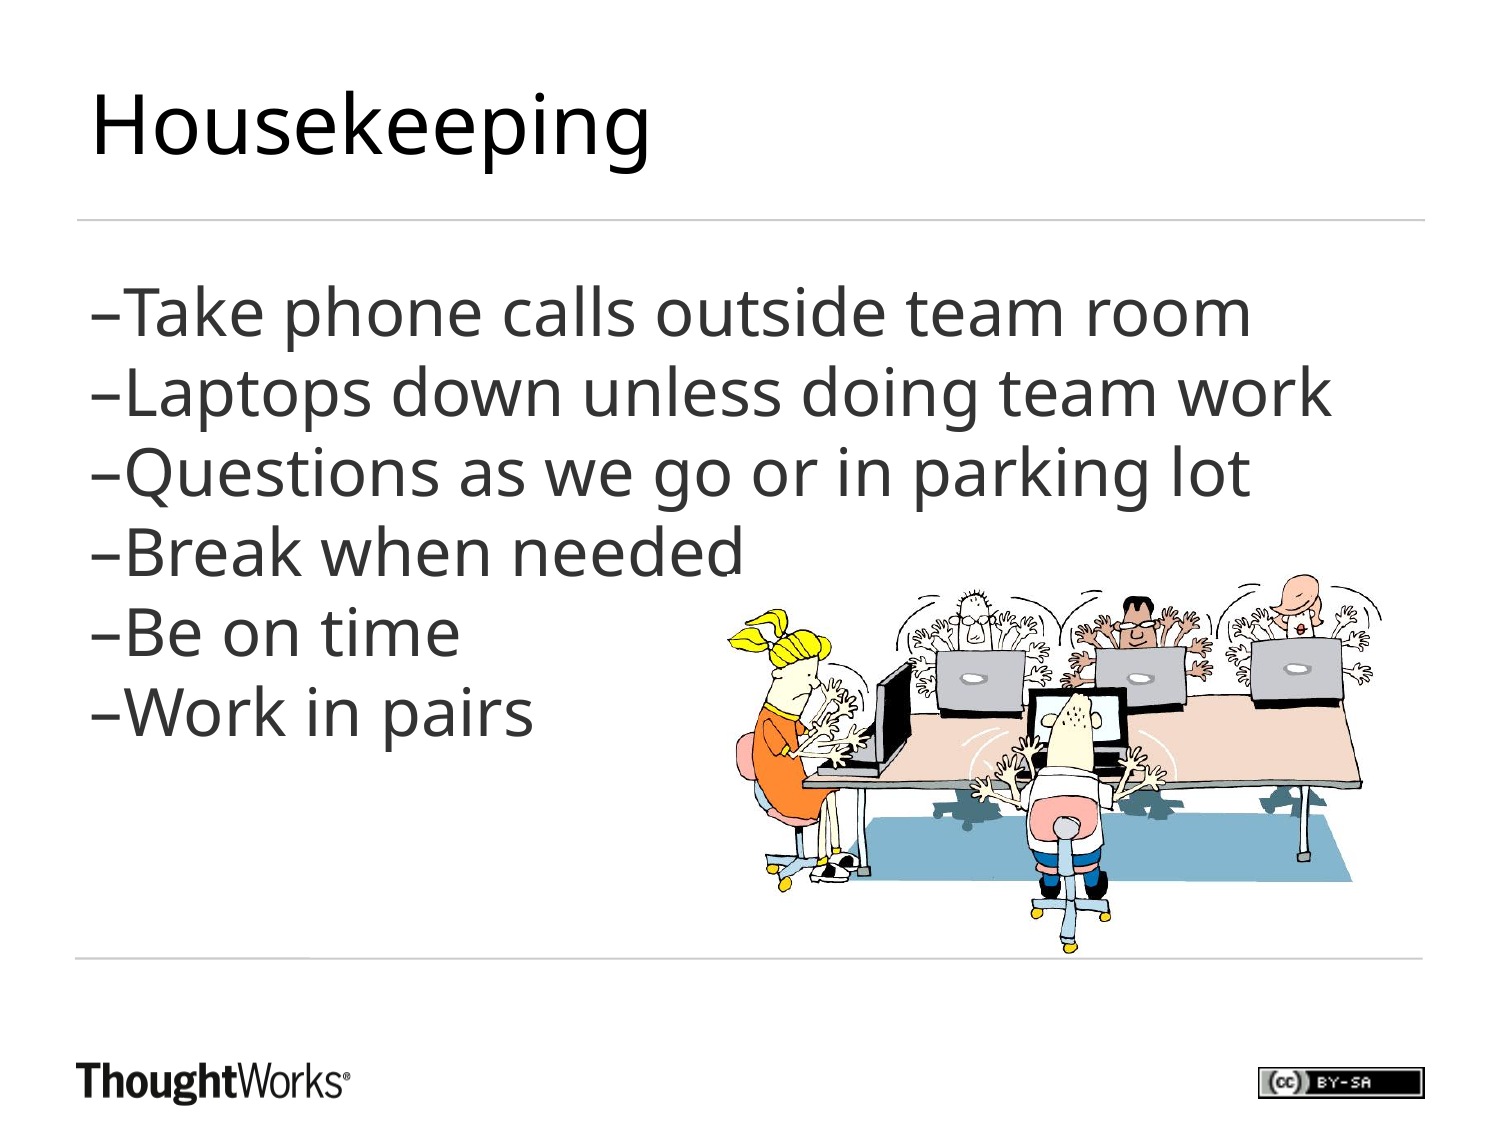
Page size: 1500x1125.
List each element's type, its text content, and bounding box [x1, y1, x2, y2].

picture [75, 1062, 351, 1106]
picture [726, 574, 1382, 954]
text_box Take phone calls outside team room Laptops down unless doing team work Questions as we go or in parking lot Break when needed Be on time Work in pairs [75, 262, 1425, 948]
text_box Housekeeping [75, 45, 1425, 197]
picture [1258, 1067, 1425, 1099]
